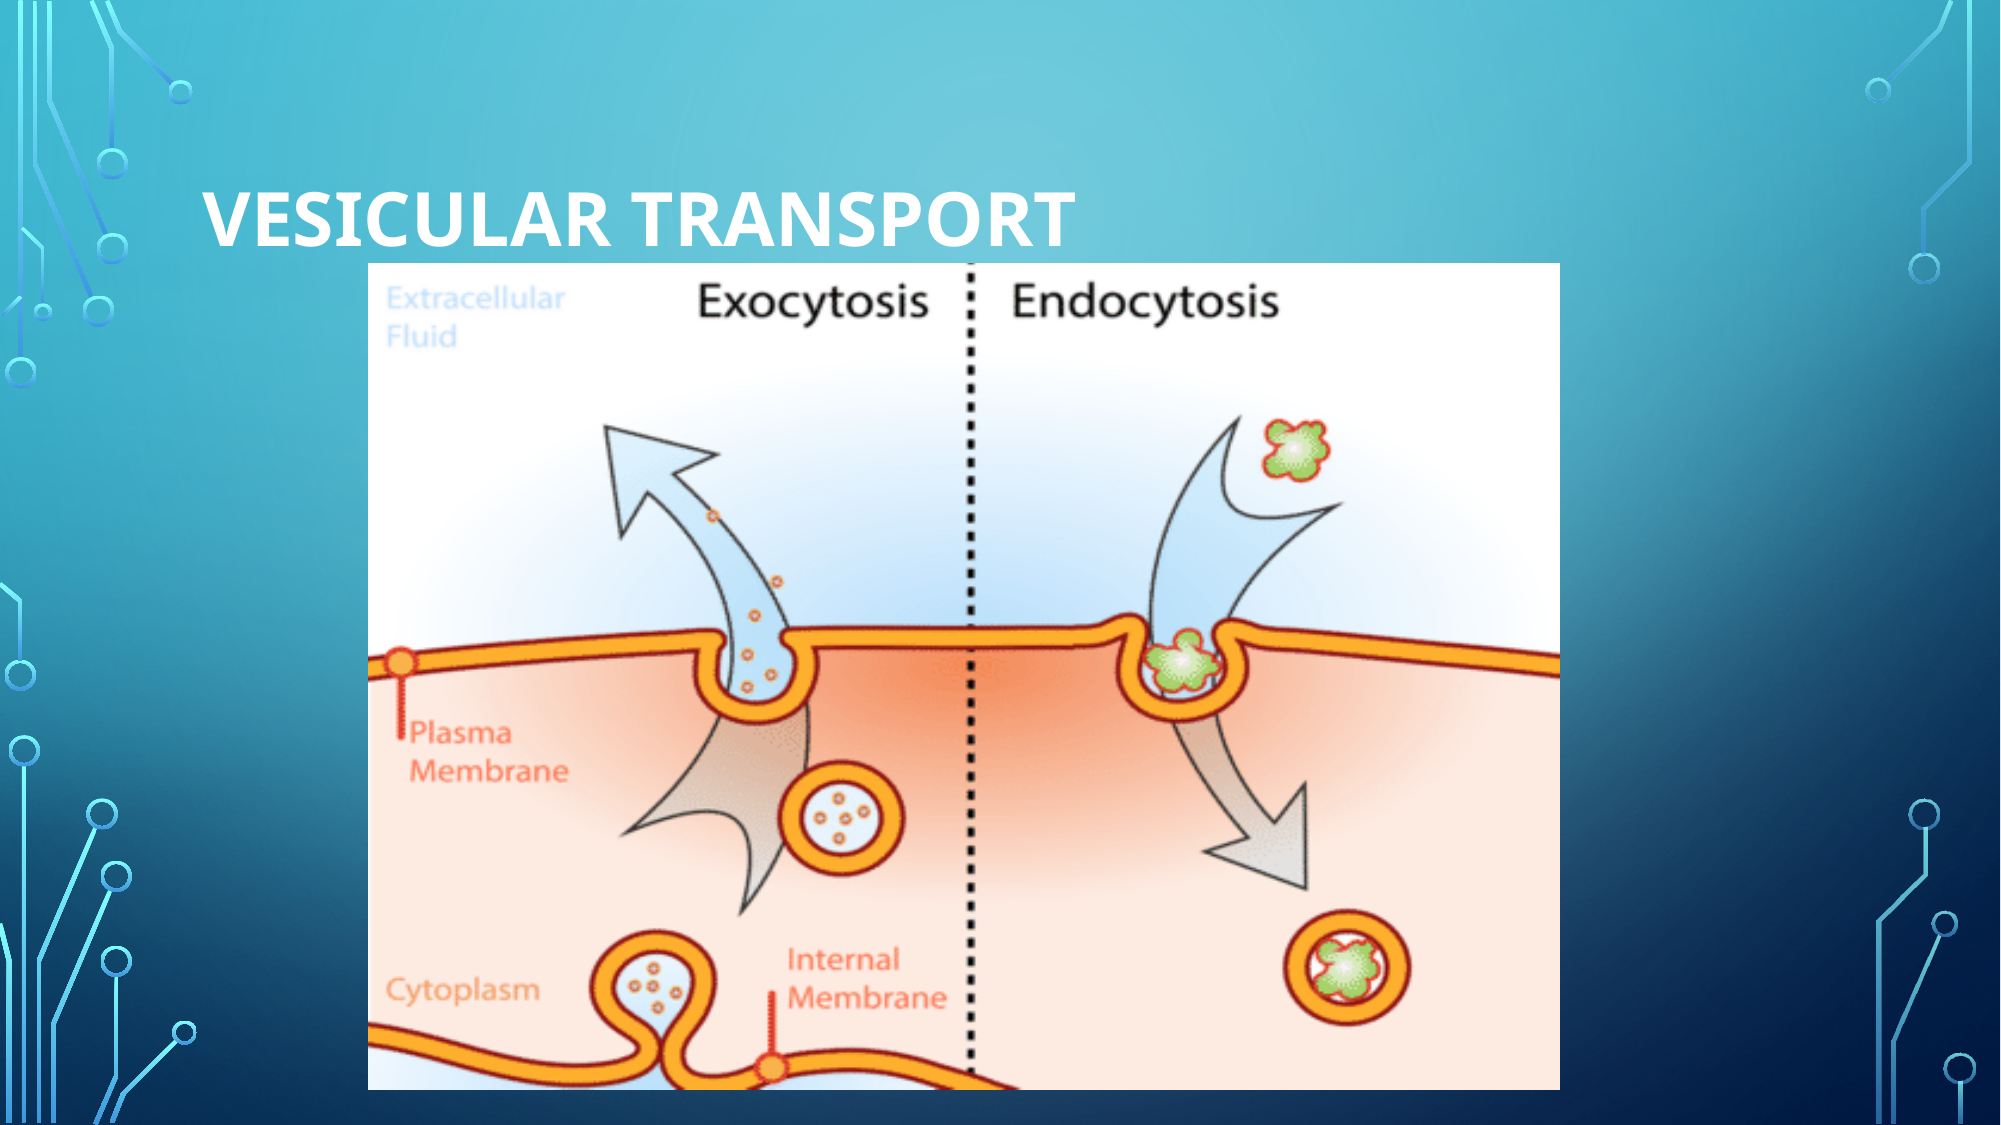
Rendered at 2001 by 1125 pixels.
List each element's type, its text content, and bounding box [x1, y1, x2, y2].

title VESICULAR TRANSPORT [187, 101, 1813, 344]
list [368, 263, 1560, 1090]
